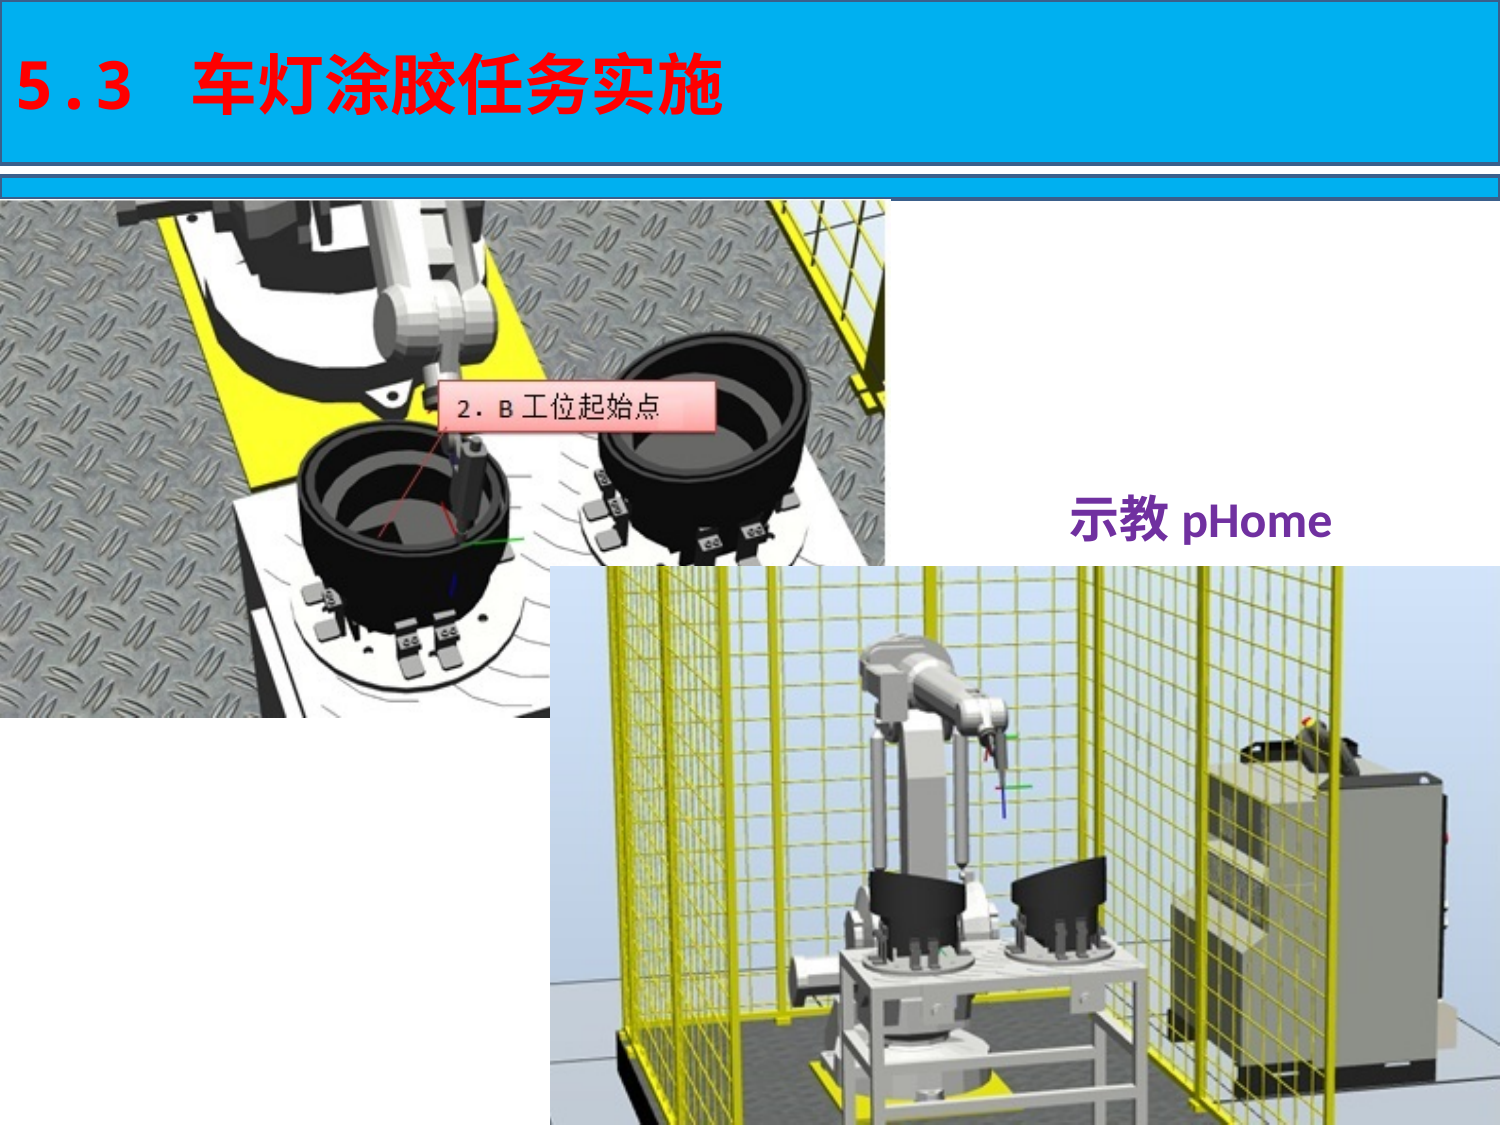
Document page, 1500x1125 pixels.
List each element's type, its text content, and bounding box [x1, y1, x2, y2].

text_box 5.3 车灯涂胶任务实施 [0, 35, 868, 130]
text_box [0, 174, 1500, 201]
text_box 示教pHome [1054, 480, 1360, 556]
text_box [0, 0, 1500, 166]
picture [0, 198, 1500, 1125]
